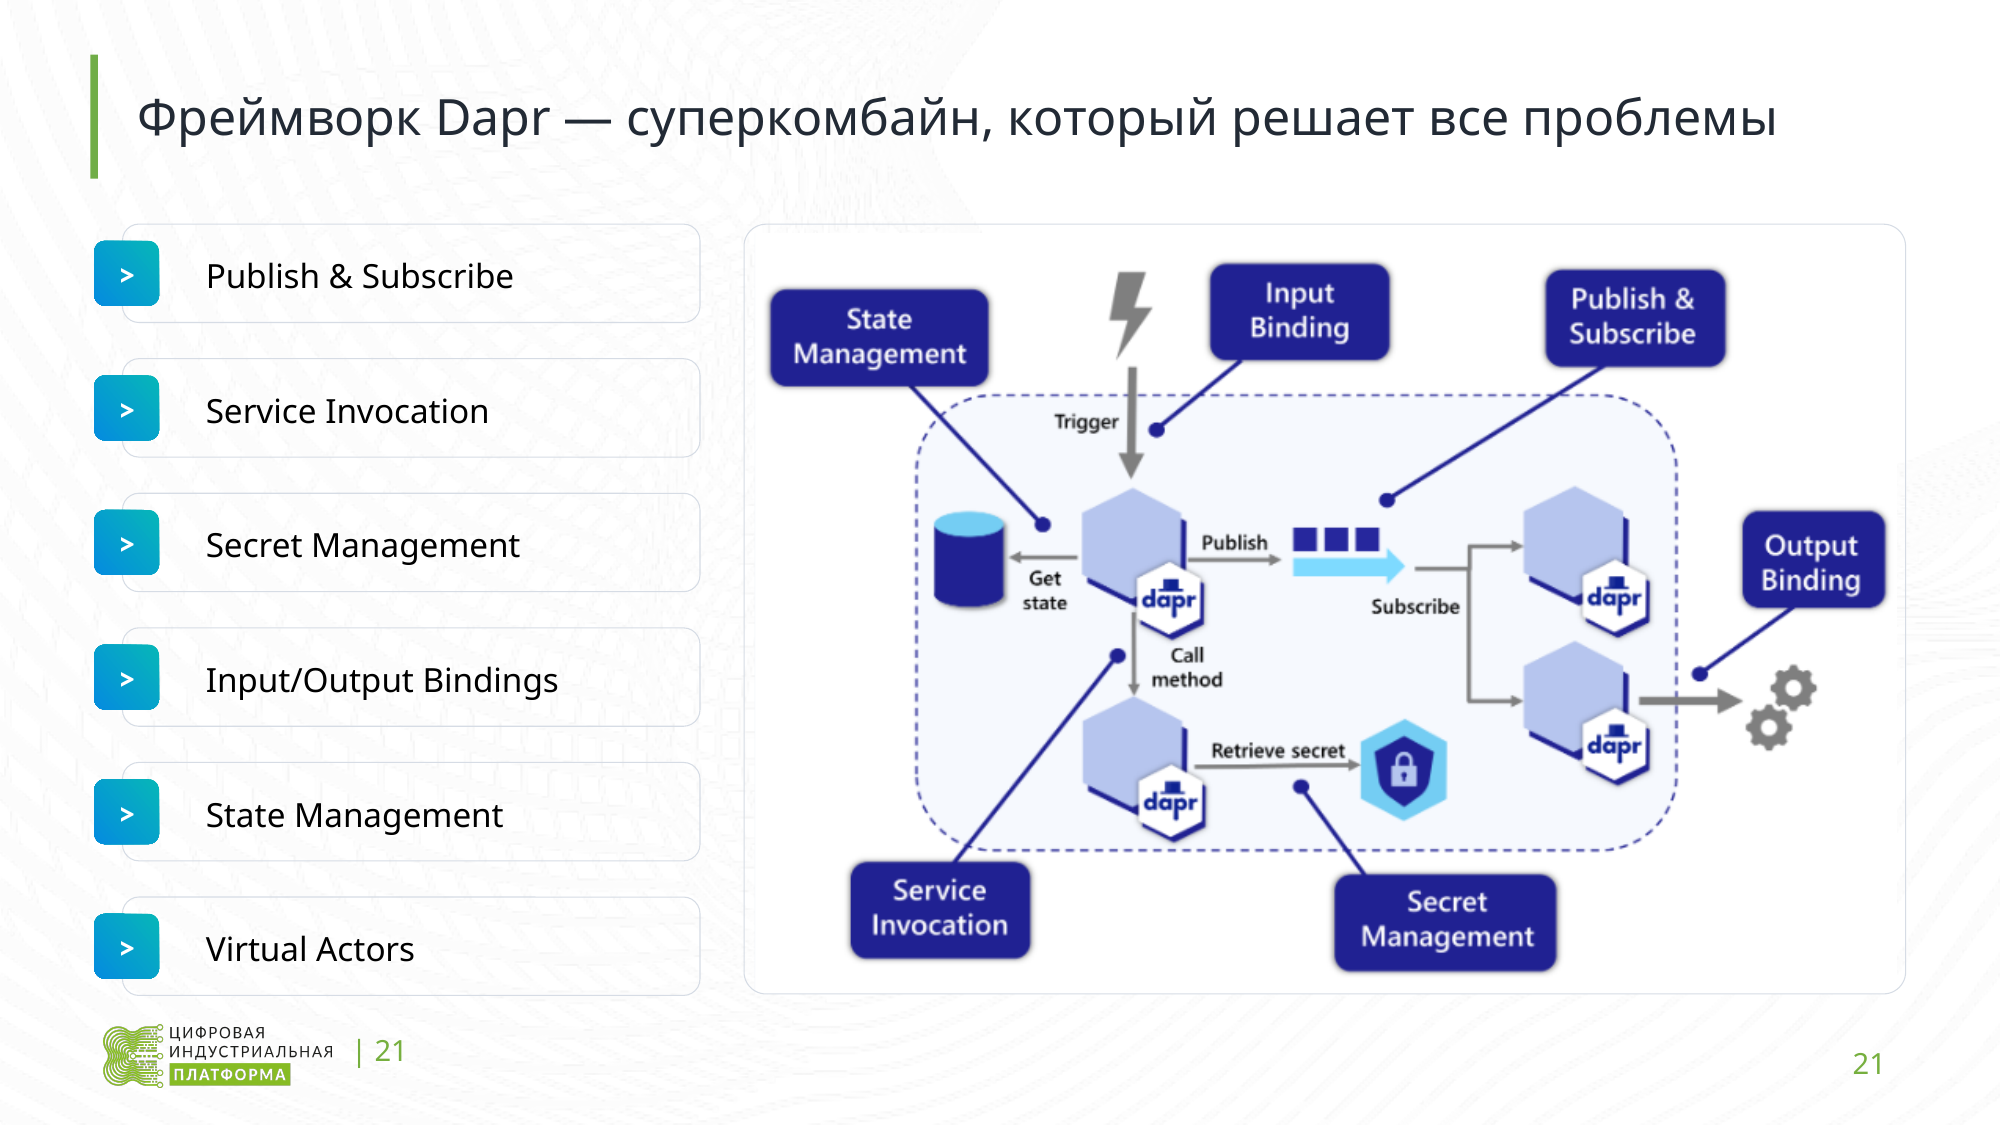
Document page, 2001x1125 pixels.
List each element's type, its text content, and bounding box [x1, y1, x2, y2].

title Фреймворк Dapr — суперкомбайн, который решает все проблемы [122, 0, 1898, 238]
text_box [743, 223, 1907, 991]
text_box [94, 224, 700, 323]
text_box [94, 627, 700, 727]
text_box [94, 897, 700, 996]
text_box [94, 358, 700, 458]
picture [754, 233, 1897, 994]
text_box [94, 762, 700, 861]
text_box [94, 493, 700, 592]
picture [103, 1024, 332, 1088]
